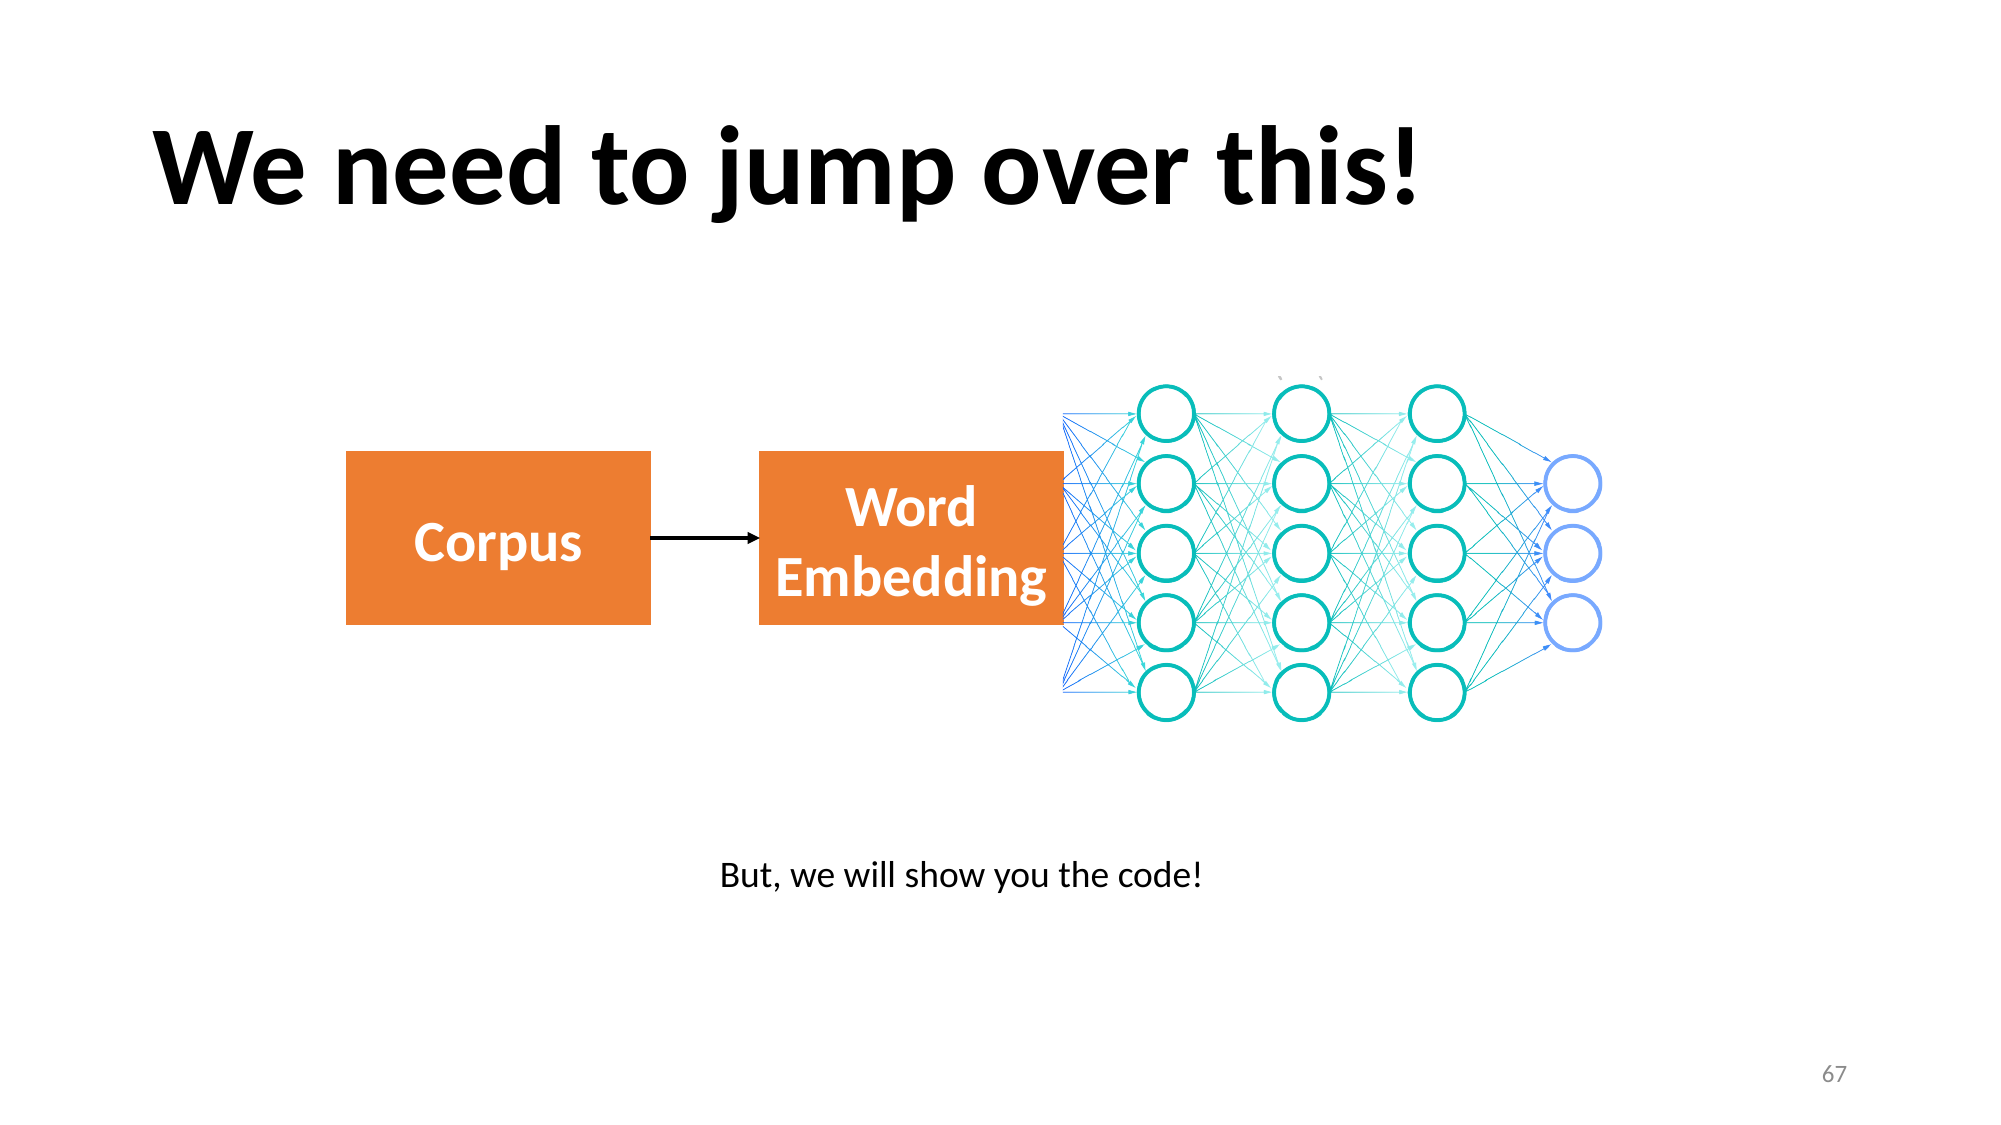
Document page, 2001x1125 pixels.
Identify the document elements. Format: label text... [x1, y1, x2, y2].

text_box Word Embedding [759, 451, 1062, 625]
picture [1062, 376, 1629, 748]
text_box But, we will show you the code! [705, 842, 1238, 903]
slide_number 67 [1412, 1042, 1863, 1103]
text_box Corpus [346, 451, 651, 625]
title We need to jump over this! [137, 59, 1863, 278]
